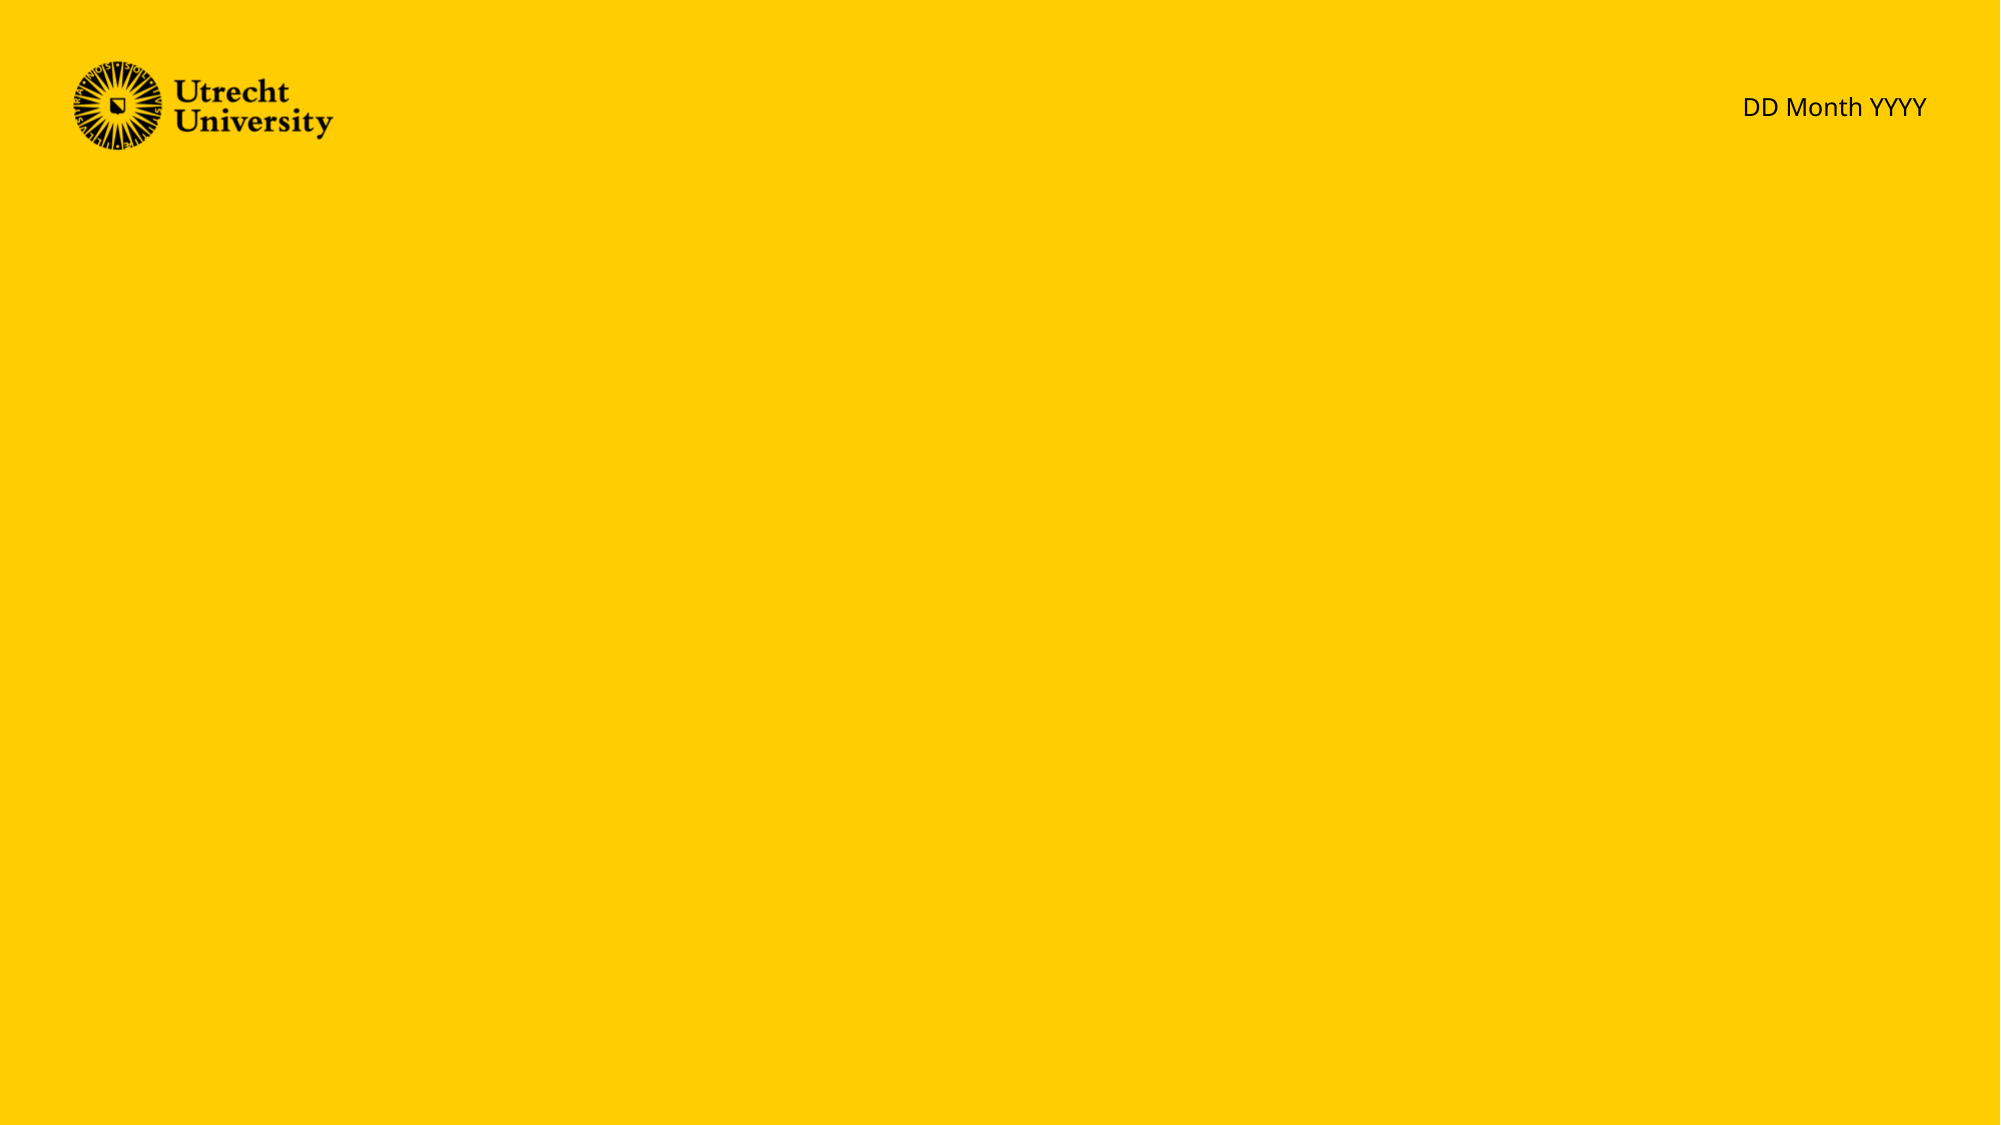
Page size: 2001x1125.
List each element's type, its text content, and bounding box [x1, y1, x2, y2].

picture [0, 0, 530, 208]
slide_number DD Month YYYY [1638, 84, 1942, 120]
